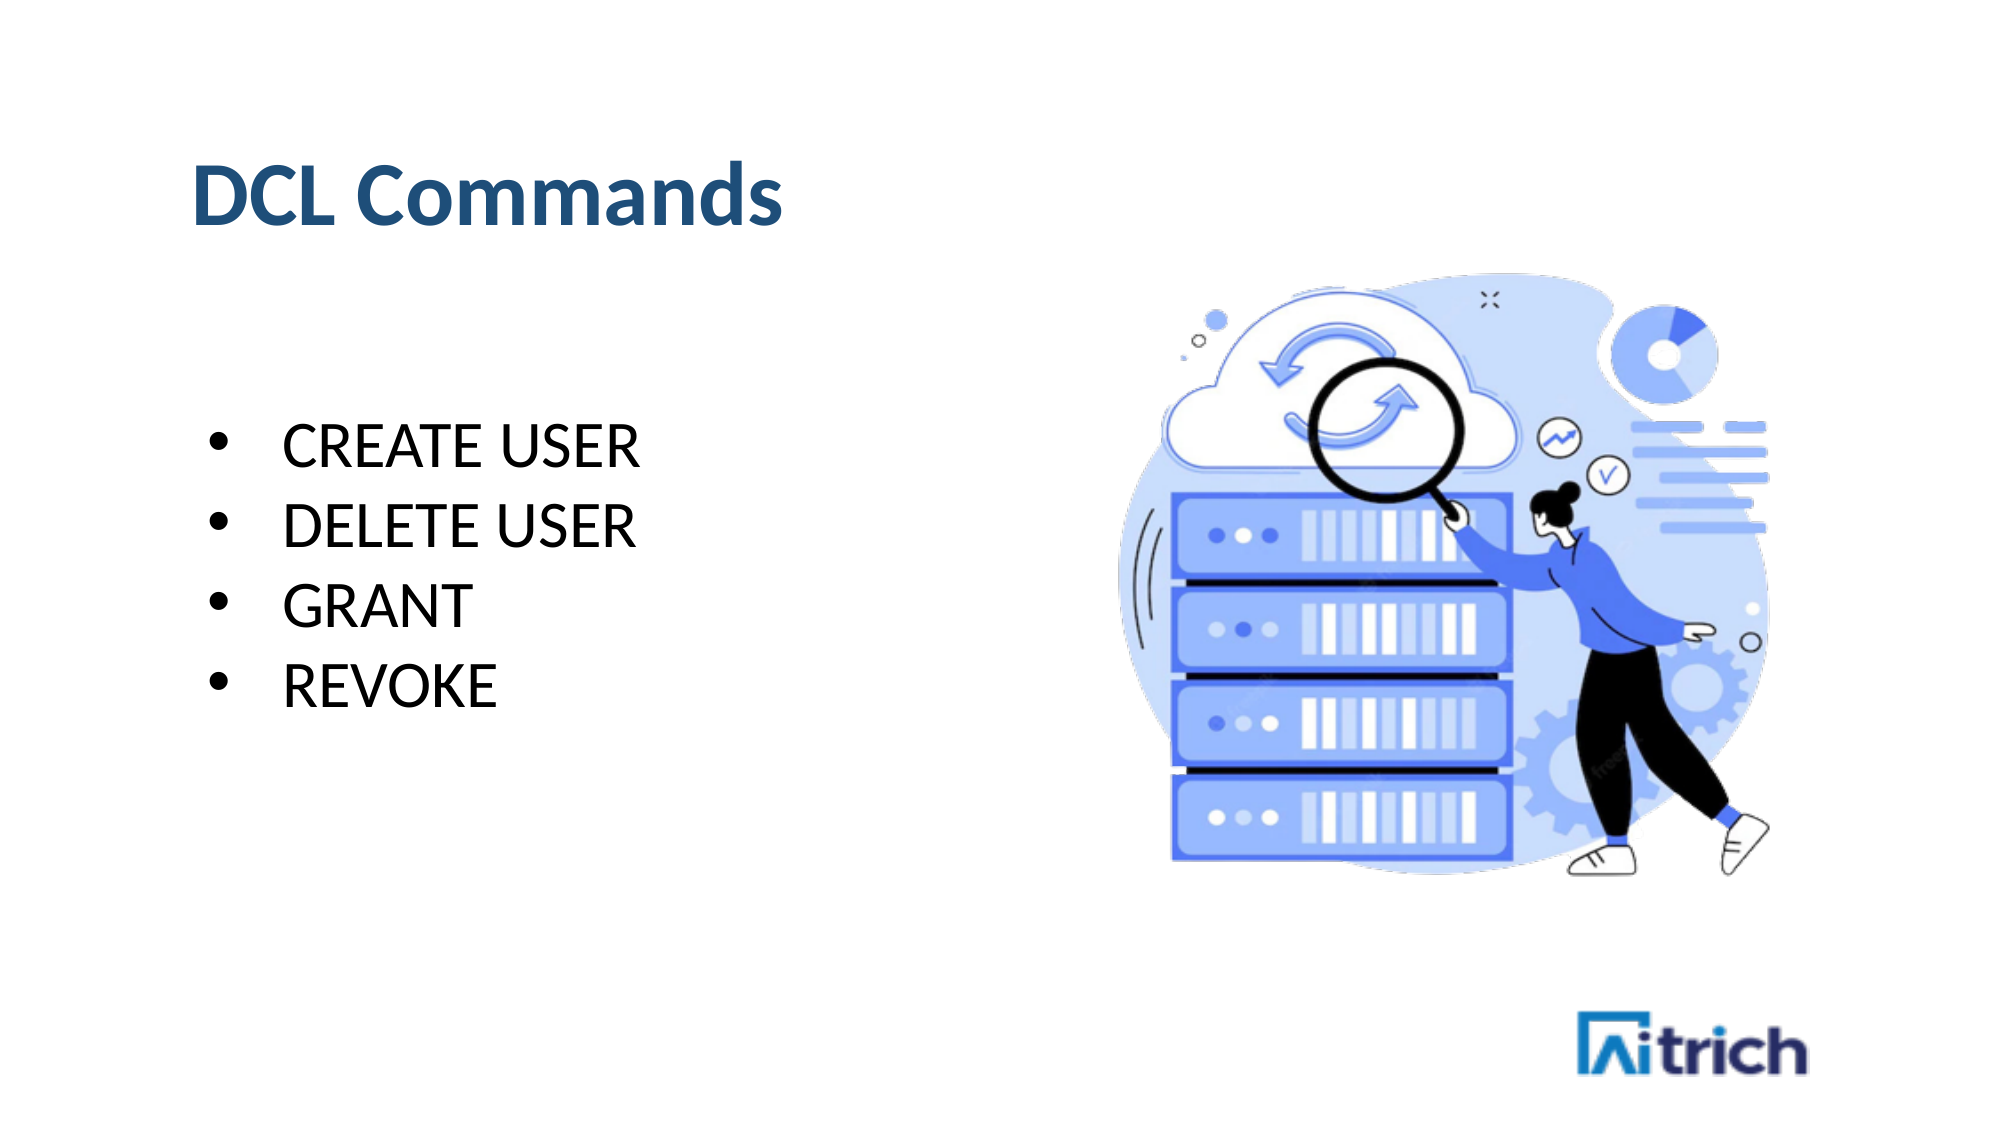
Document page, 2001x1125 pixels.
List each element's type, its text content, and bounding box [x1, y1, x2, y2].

text_box CREATE USER DELETE USER GRANT REVOKE [191, 393, 828, 728]
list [1576, 1010, 1810, 1077]
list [1000, 164, 1889, 985]
title DCL Commands [176, 86, 1904, 305]
